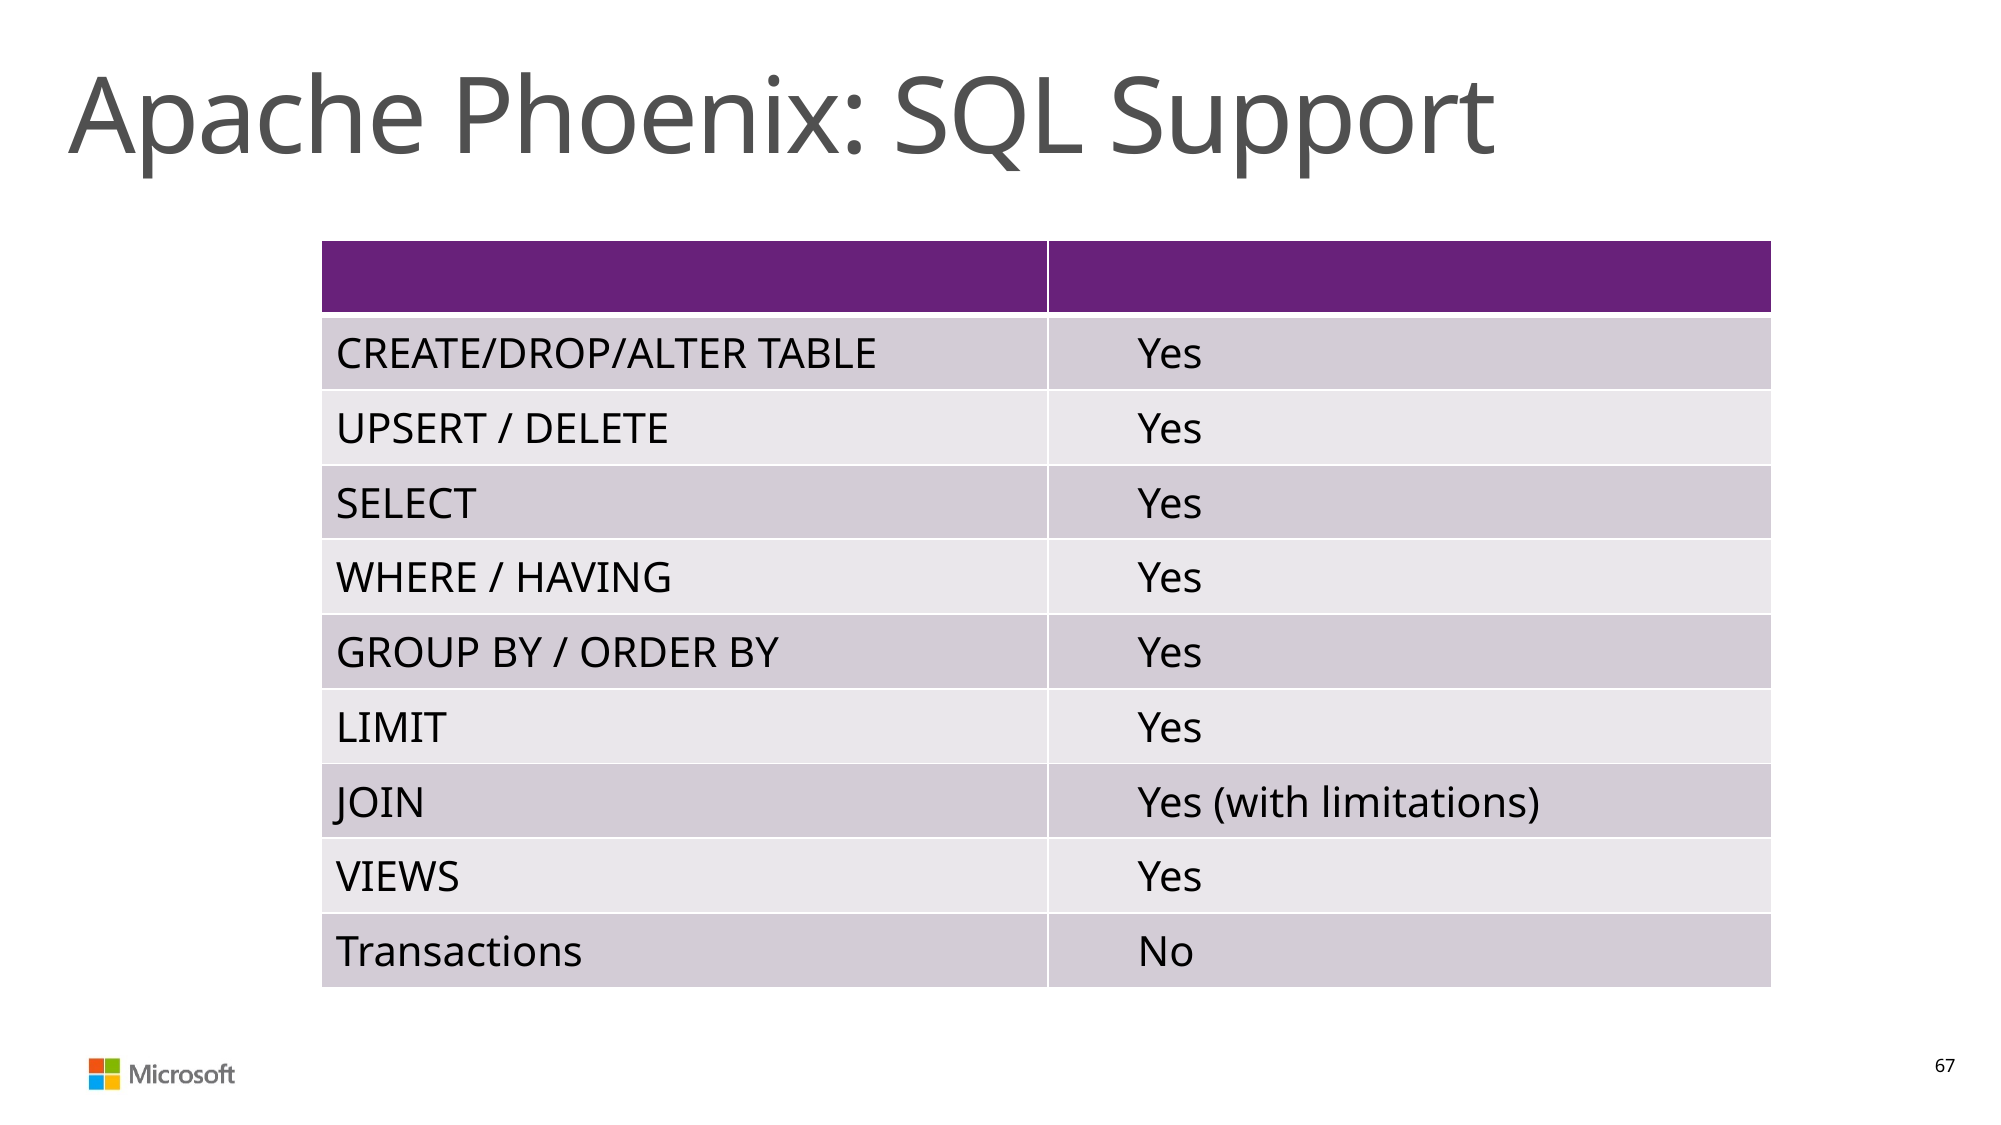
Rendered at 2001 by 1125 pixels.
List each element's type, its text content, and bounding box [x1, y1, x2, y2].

table_cell Yes [1049, 540, 1771, 613]
table_cell UPSERT / DELETE [322, 391, 1047, 464]
table_cell GROUP BY / ORDER BY [322, 615, 1047, 688]
picture [85, 1055, 240, 1095]
table_cell No [1049, 914, 1771, 987]
table_cell Yes [1049, 839, 1771, 912]
table_cell Yes (with limitations) [1049, 764, 1771, 837]
table_cell Yes [1049, 466, 1771, 538]
table_cell VIEWS [322, 839, 1047, 912]
table_cell WHERE / HAVING [322, 540, 1047, 613]
table_cell JOIN [322, 764, 1047, 837]
table_cell LIMIT [322, 690, 1047, 763]
slide_number 67 [1864, 1056, 1956, 1078]
table_header Supported? (Yes/No) [1049, 241, 1771, 312]
title Apache Phoenix: SQL Support [44, 47, 1956, 200]
table_header SQL Language Construct [322, 241, 1047, 312]
table_cell SELECT [322, 466, 1047, 538]
table_cell Yes [1049, 615, 1771, 688]
table_cell Yes [1049, 690, 1771, 763]
table_cell Yes [1049, 391, 1771, 464]
table_cell Transactions [322, 914, 1047, 987]
table_cell CREATE/DROP/ALTER TABLE [322, 318, 1047, 389]
table_cell Yes [1049, 318, 1771, 389]
